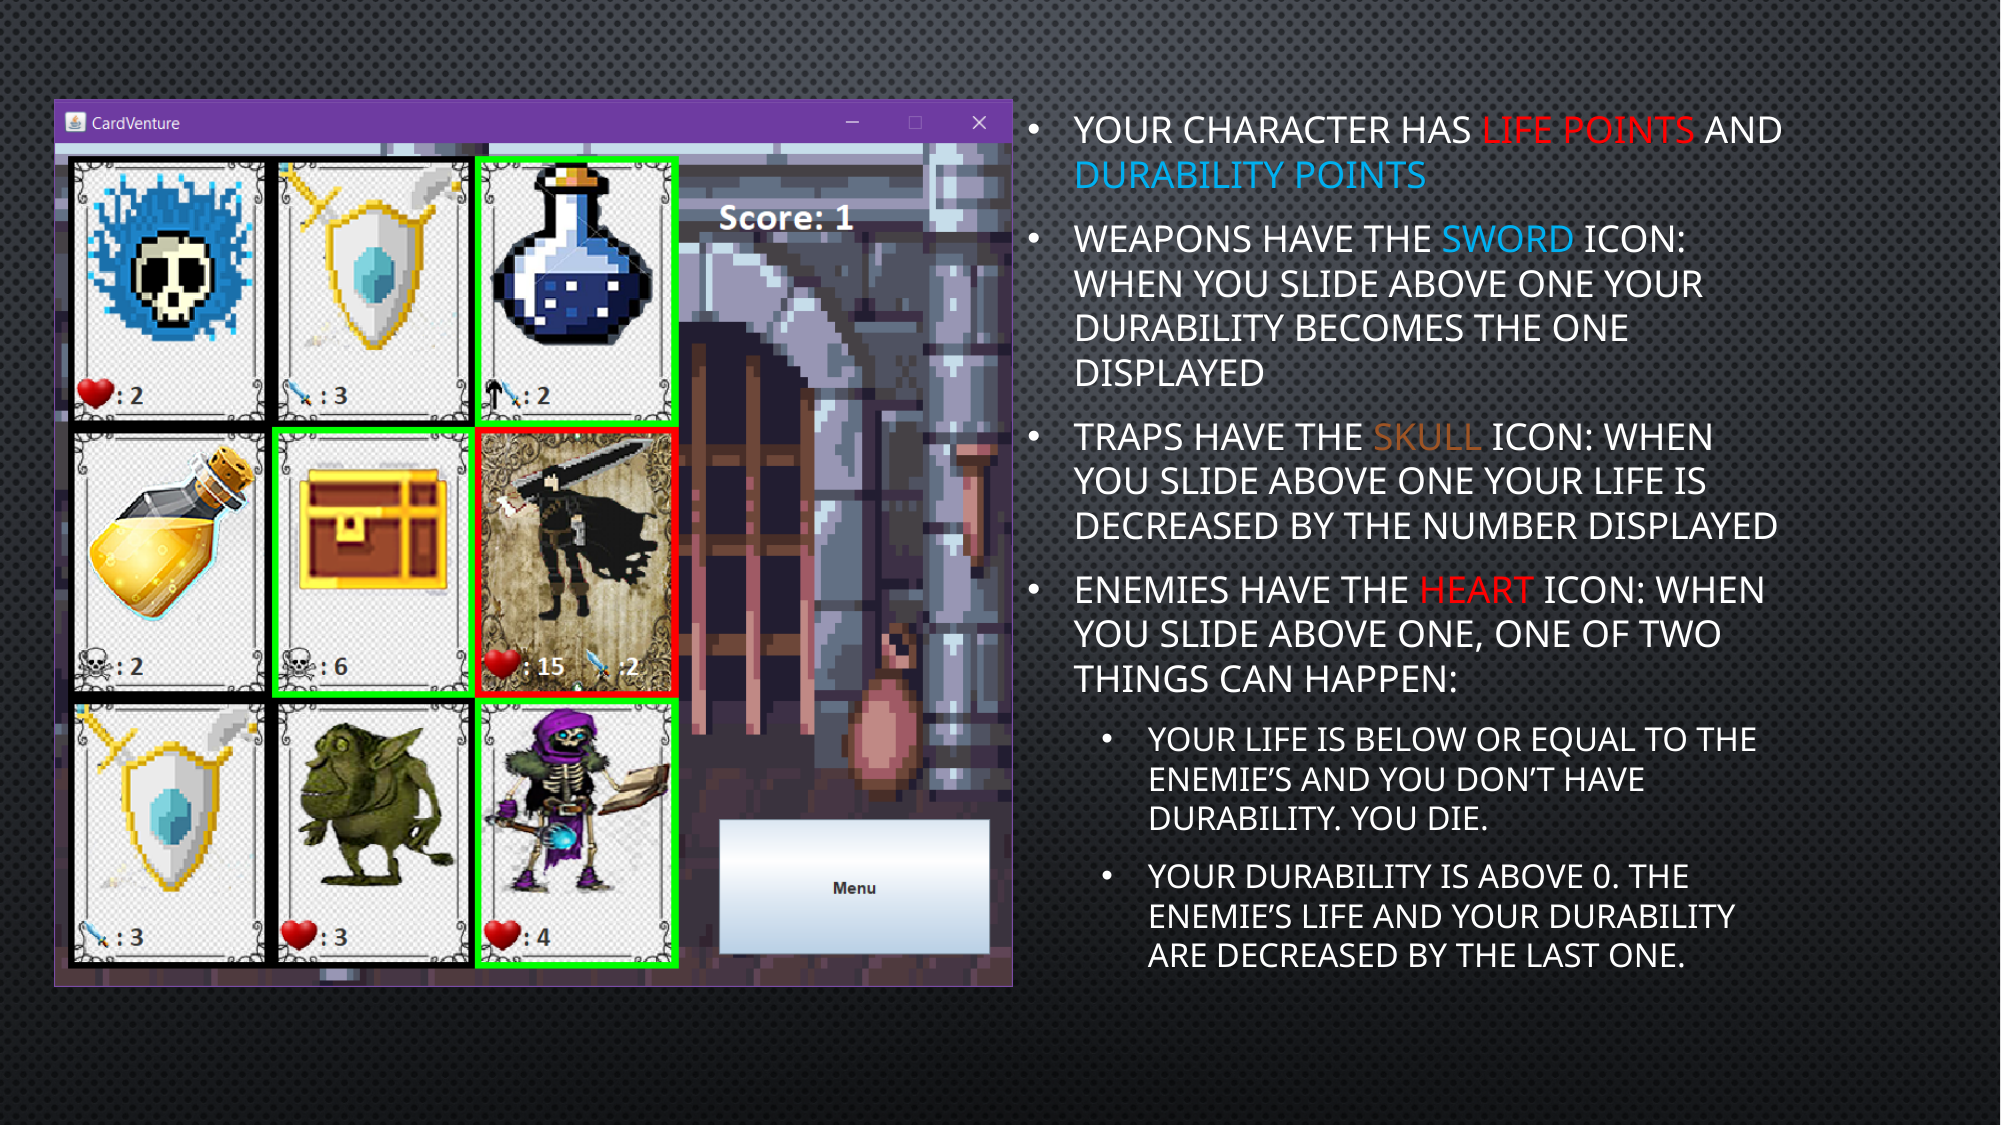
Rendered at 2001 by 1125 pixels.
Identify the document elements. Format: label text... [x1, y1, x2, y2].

list Your character has Life Points and Durability Points Weapons have the sword icon: when you slide above one your durability becomes the one displayed Traps have the skull icon: when you slide above one your life is decreased by the number displayed Enemies have the heart icon: when you slide above one, one of two things can happen: Your life is below or equal to the enemie’s and you don’t have durability. You die. Your durability is above 0. The enemie’s life and your durability are decreased by the last one. [1013, 99, 1813, 985]
picture [54, 99, 1013, 987]
